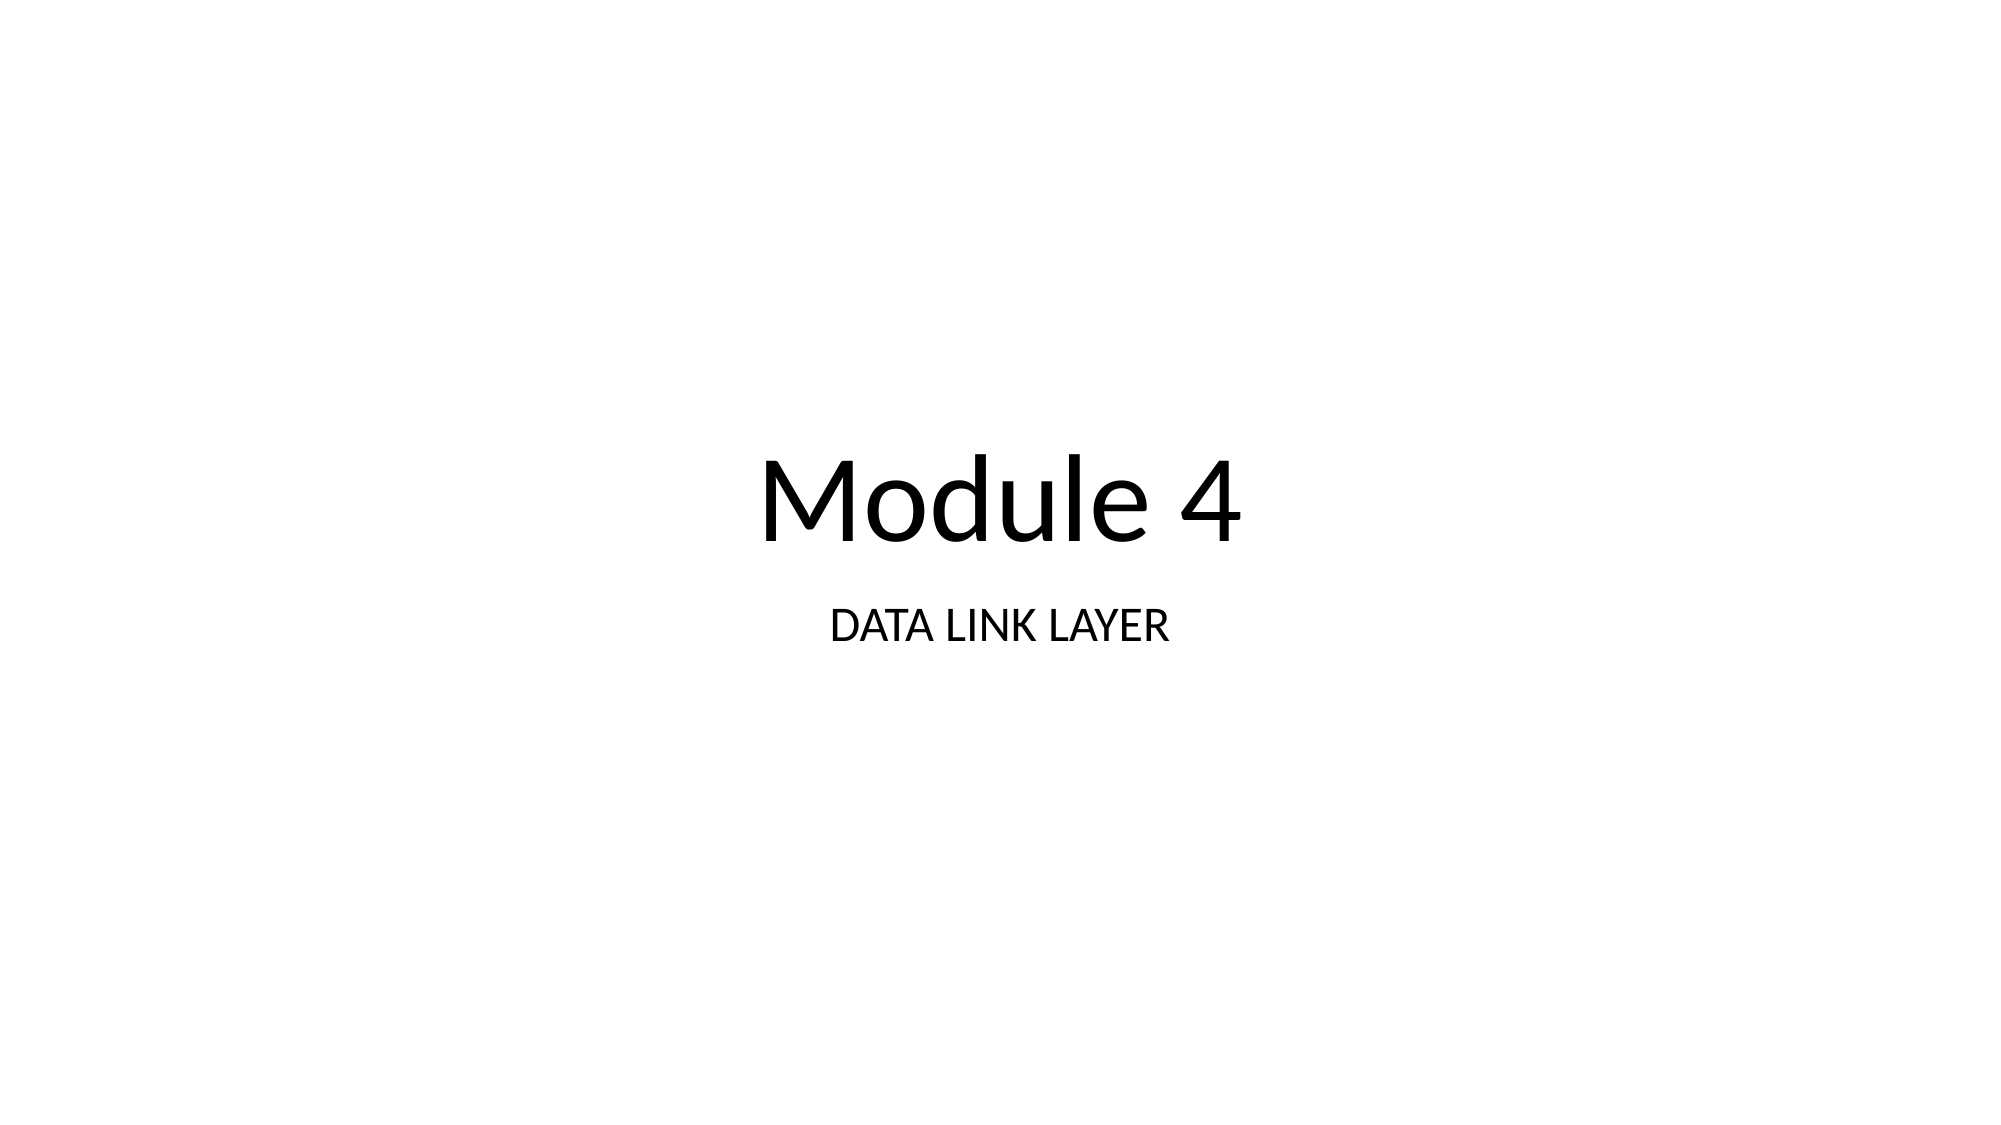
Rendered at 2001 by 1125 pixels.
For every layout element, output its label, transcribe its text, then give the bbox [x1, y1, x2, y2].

title Module 4 [249, 184, 1750, 576]
subtitle DATA LINK LAYER [249, 590, 1750, 863]
